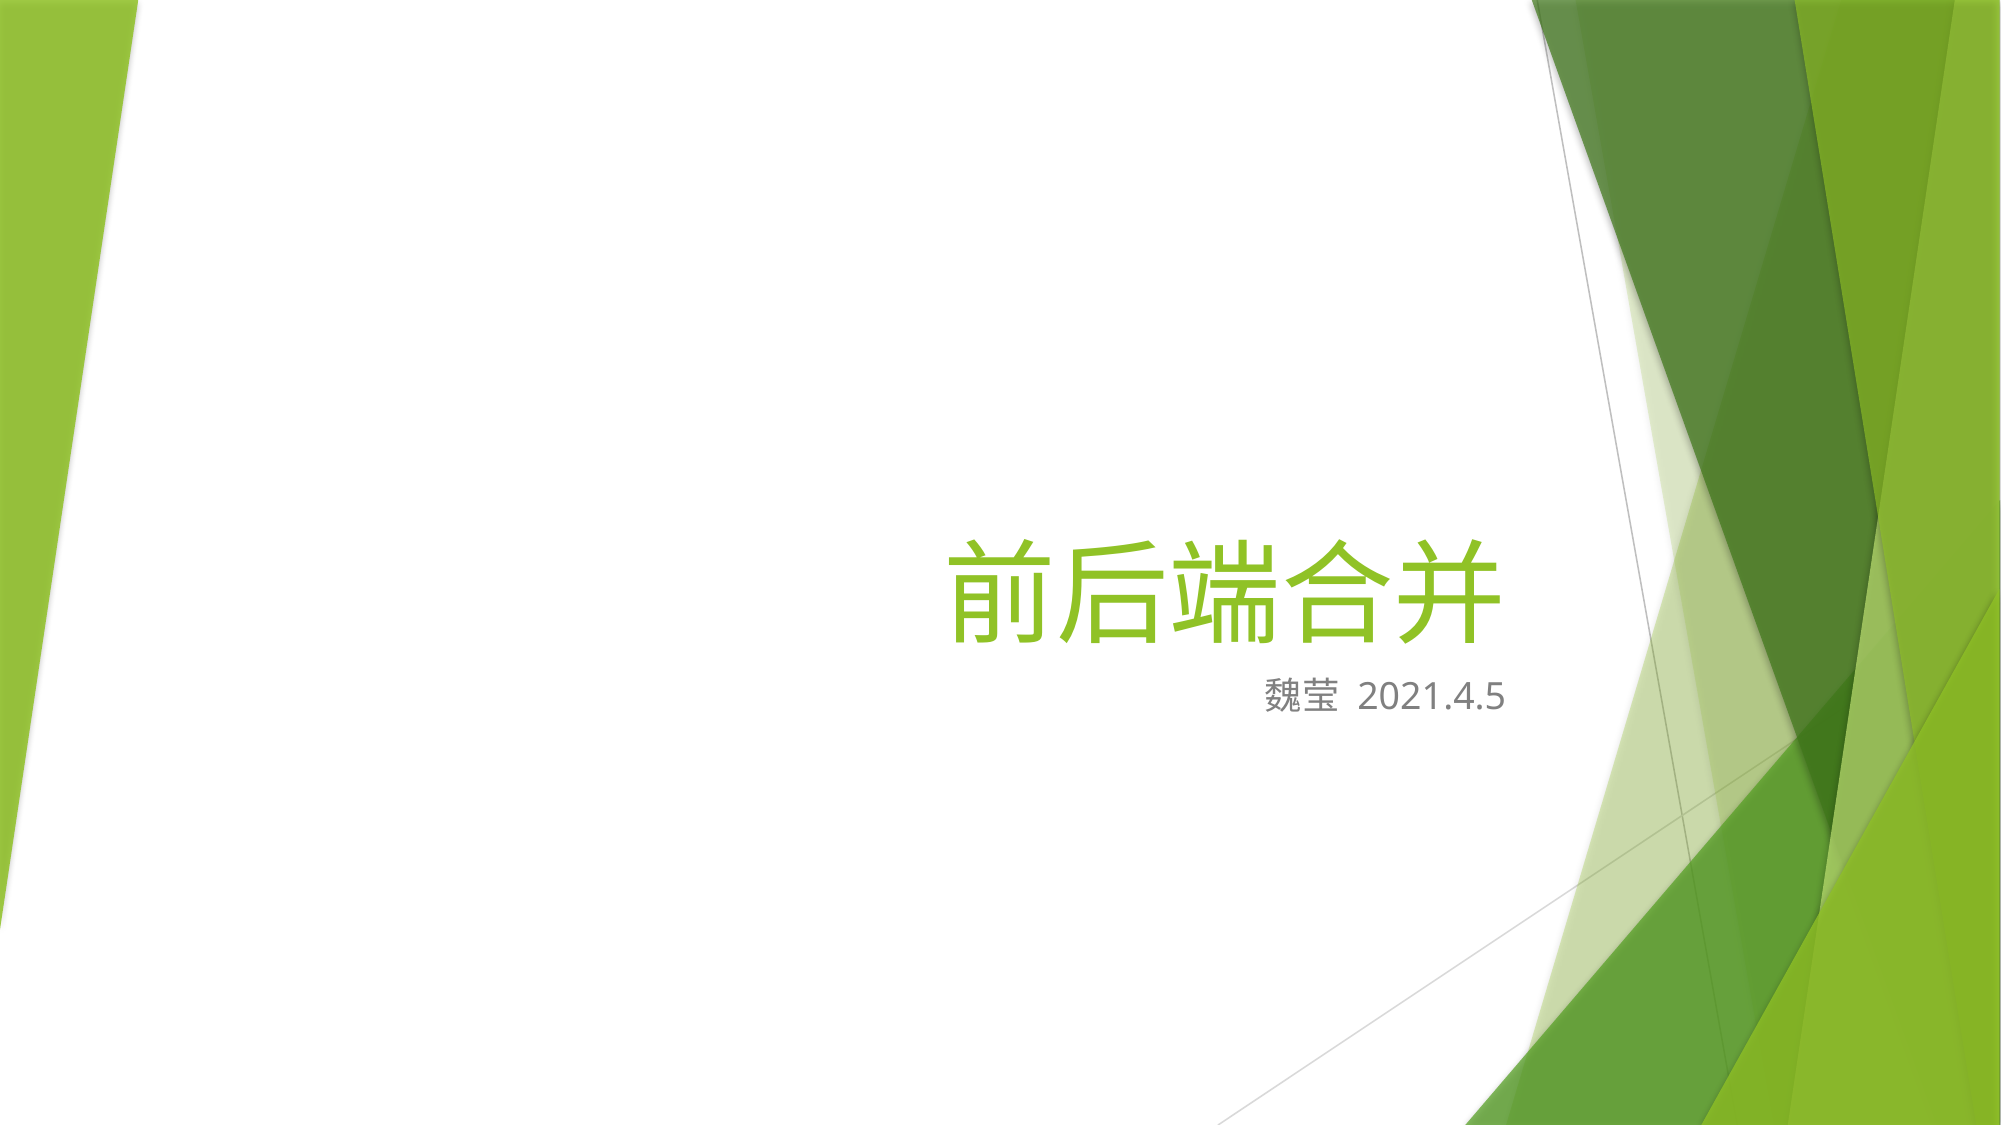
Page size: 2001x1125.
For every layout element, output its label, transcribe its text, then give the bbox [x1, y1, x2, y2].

title 前后端合并 [247, 394, 1522, 664]
subtitle 魏莹 2021.4.5 [247, 664, 1522, 845]
